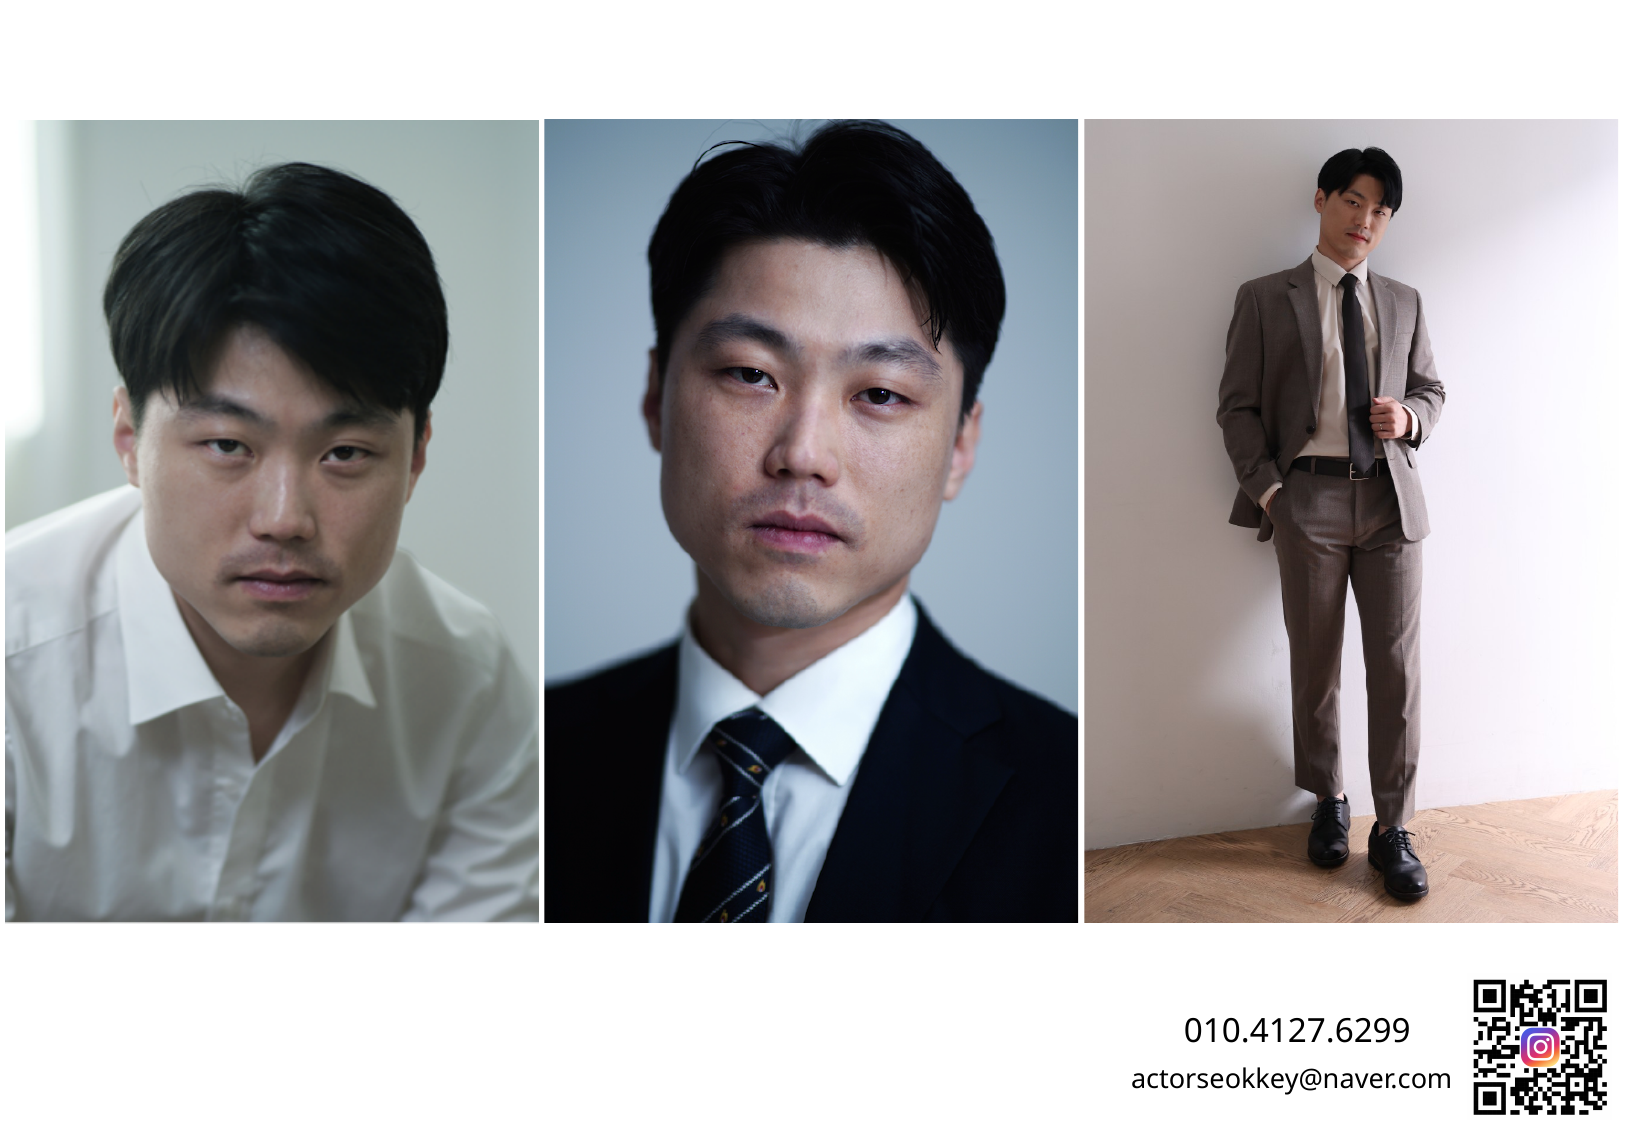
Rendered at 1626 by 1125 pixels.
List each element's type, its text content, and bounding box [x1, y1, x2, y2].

picture [1467, 973, 1612, 1120]
picture [5, 119, 539, 924]
picture [1084, 119, 1619, 923]
text_box 010.4127.6299 [1178, 1004, 1419, 1055]
picture [544, 119, 1079, 923]
text_box actorseokkey@naver.com [1125, 1056, 1467, 1099]
